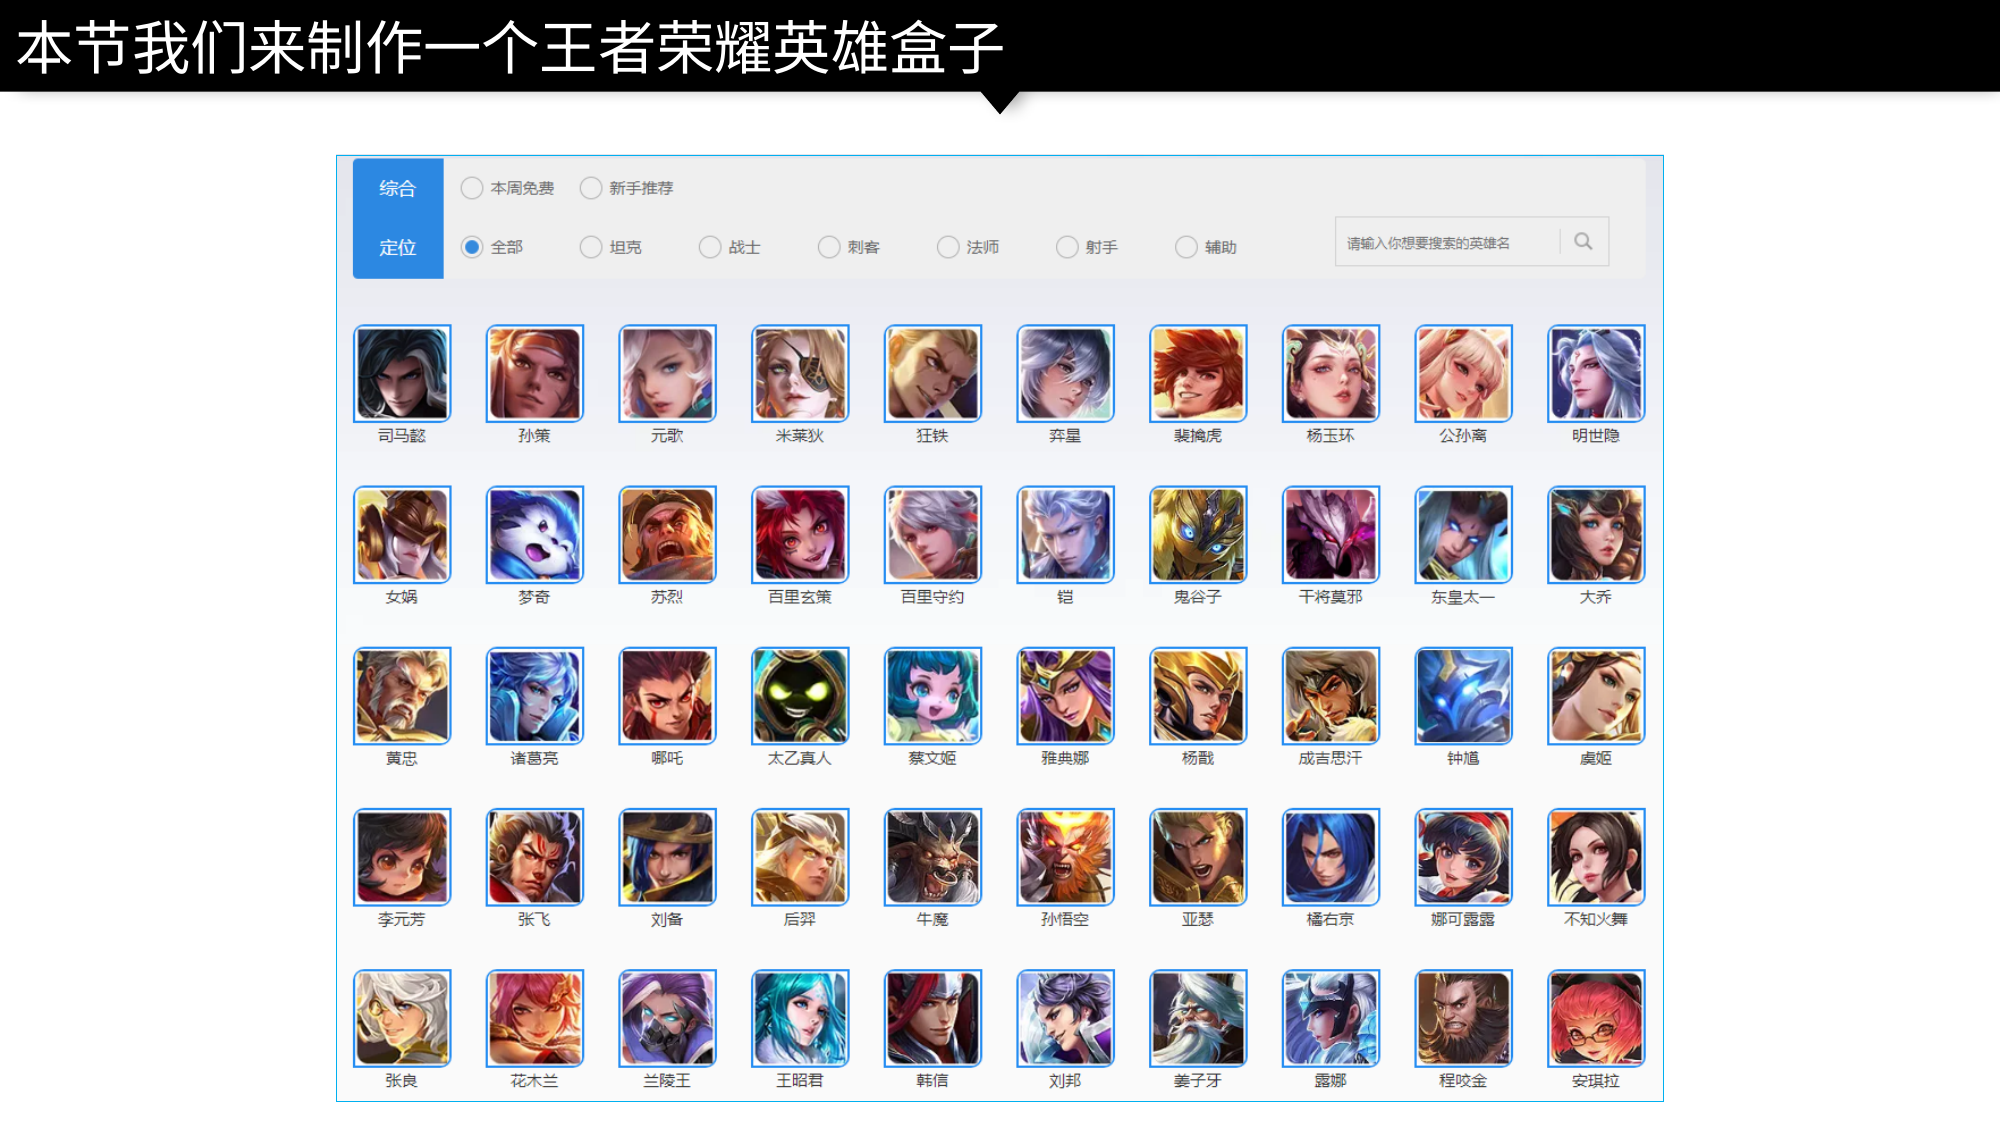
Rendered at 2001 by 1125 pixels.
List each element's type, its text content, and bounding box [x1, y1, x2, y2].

text_box 本节我们来制作一个王者荣耀英雄盒子 [0, 4, 1021, 89]
picture [338, 157, 1662, 1100]
text_box [0, 0, 2000, 117]
